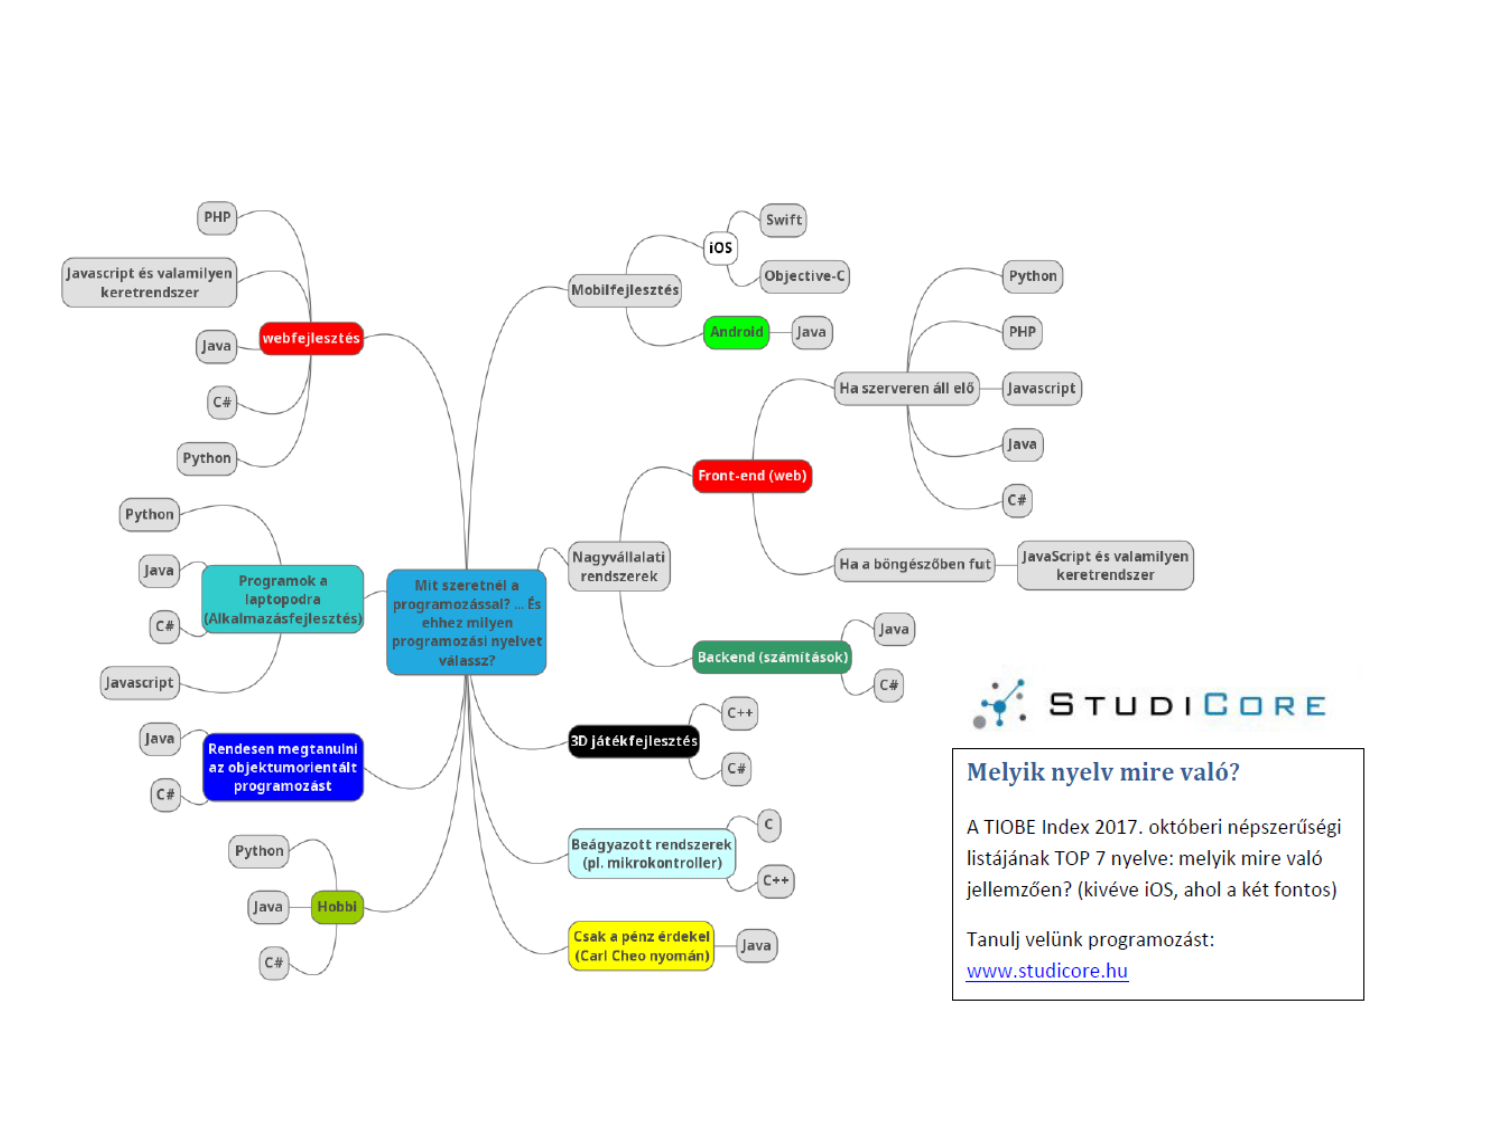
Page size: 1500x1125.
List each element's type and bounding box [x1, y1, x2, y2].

picture [31, 142, 1397, 1046]
